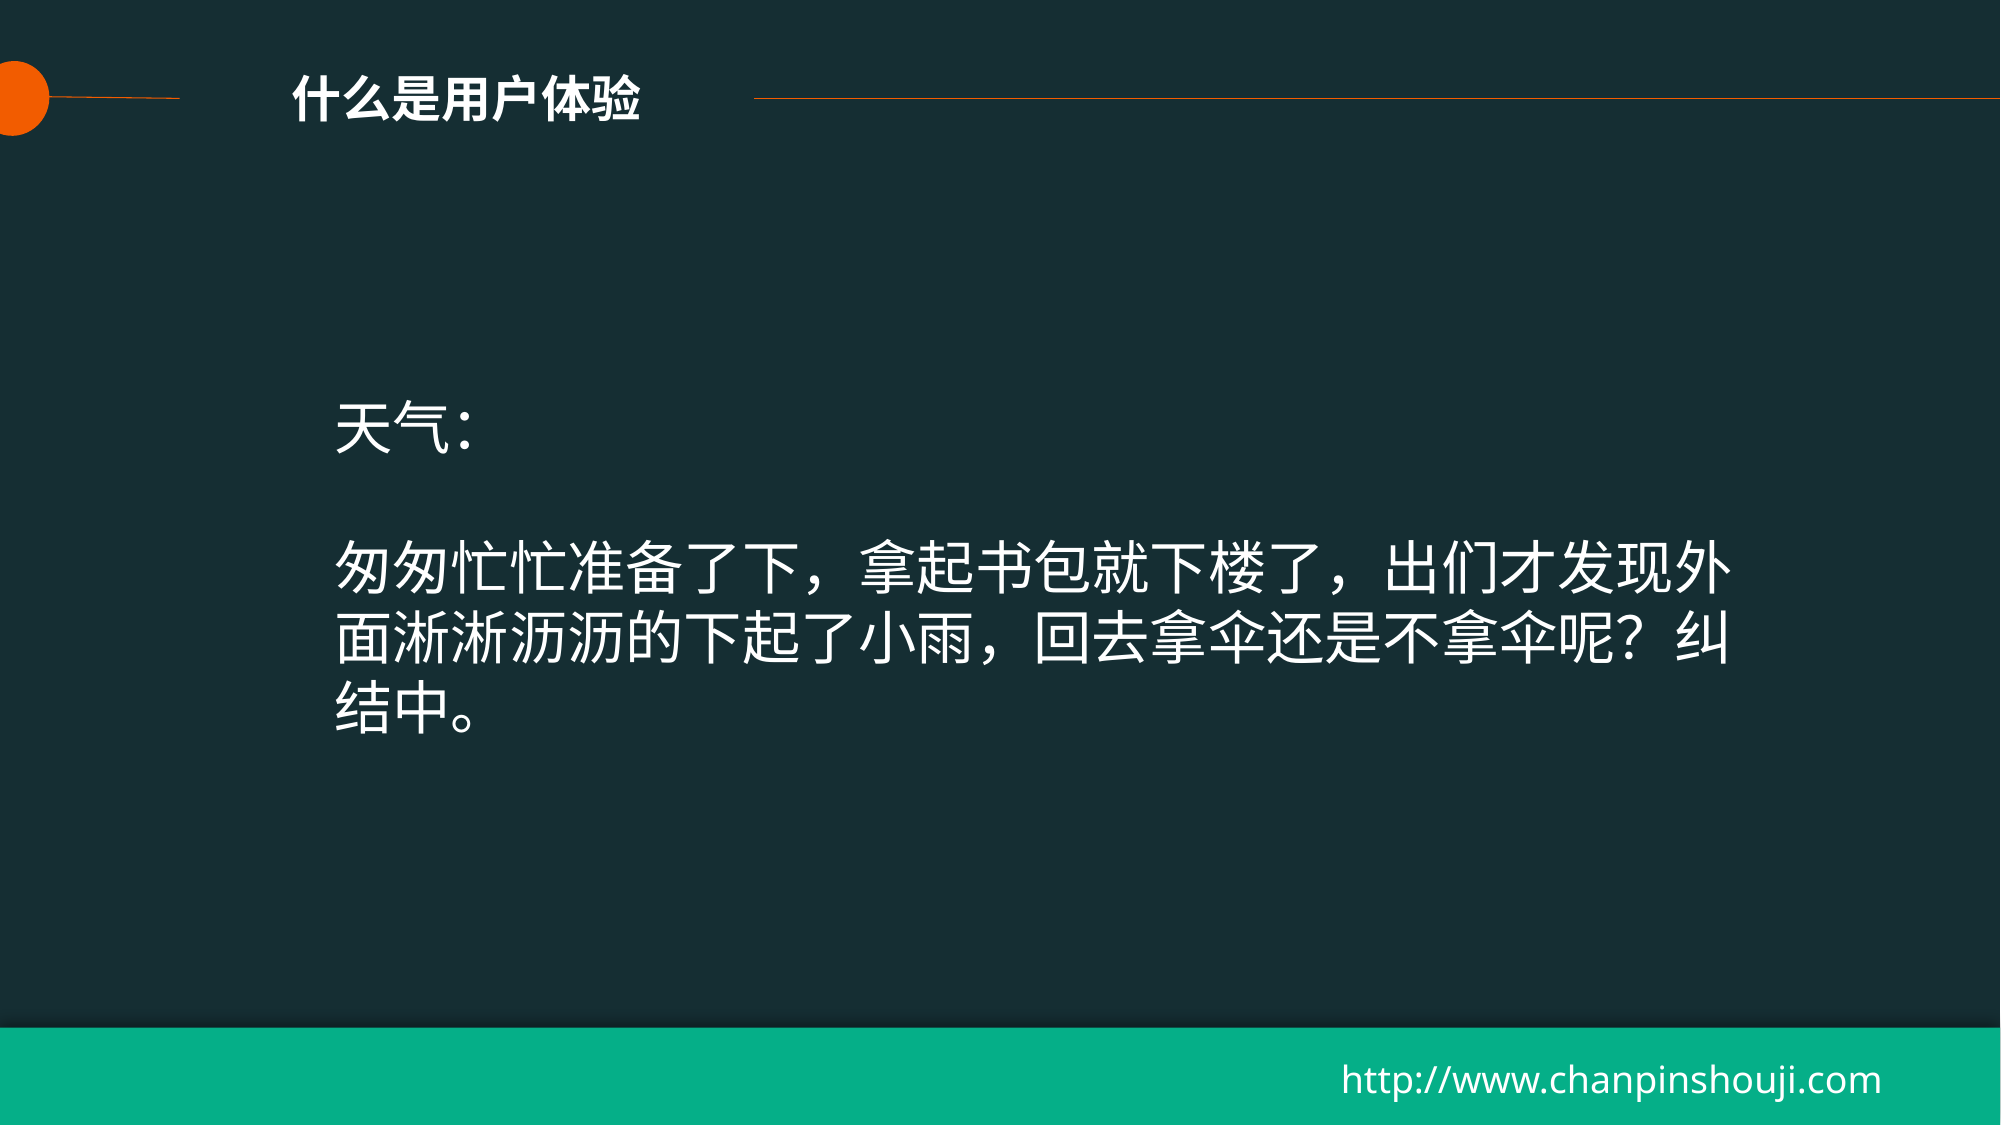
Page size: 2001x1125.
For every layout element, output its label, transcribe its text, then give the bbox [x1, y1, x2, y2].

text_box 什么是用户体验 [183, 60, 750, 136]
text_box 天气： 匆匆忙忙准备了下，拿起书包就下楼了，出们才发现外面淅淅沥沥的下起了小雨，回去拿伞还是不拿伞呢？纠结中。 [319, 384, 1776, 749]
